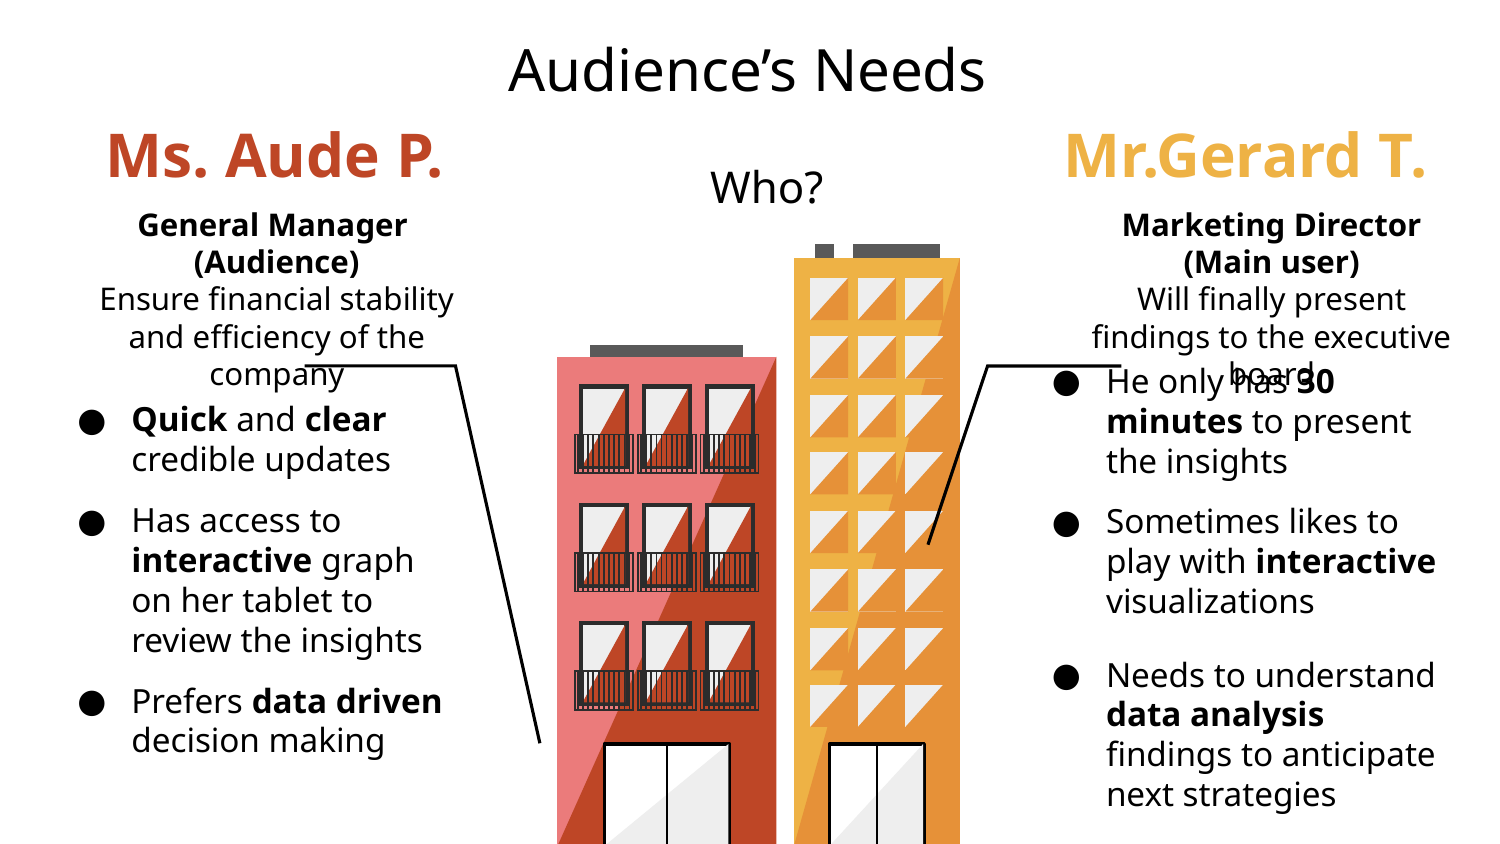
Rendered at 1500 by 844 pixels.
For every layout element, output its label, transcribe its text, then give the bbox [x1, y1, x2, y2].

text_box Quick and clear credible updates Has access to interactive graph on her tablet to review the insights Prefers data driven decision making [41, 383, 469, 819]
text_box Marketing Director (Main user) Will finally present findings to the executive board [1069, 189, 1474, 295]
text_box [793, 243, 960, 844]
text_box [557, 344, 777, 844]
text_box Mr.Gerard T. [1031, 107, 1459, 200]
text_box General Manager (Audience) Ensure financial stability and efficiency of the company [60, 189, 494, 295]
title Audience’s Needs [466, 29, 1029, 109]
text_box Who? [580, 144, 954, 224]
text_box He only has 30 minutes to present the insights Sometimes likes to play with interactive visualizations Needs to understand data analysis findings to anticipate next strategies [1015, 345, 1474, 819]
text_box Ms. Aude P. [90, 97, 464, 189]
